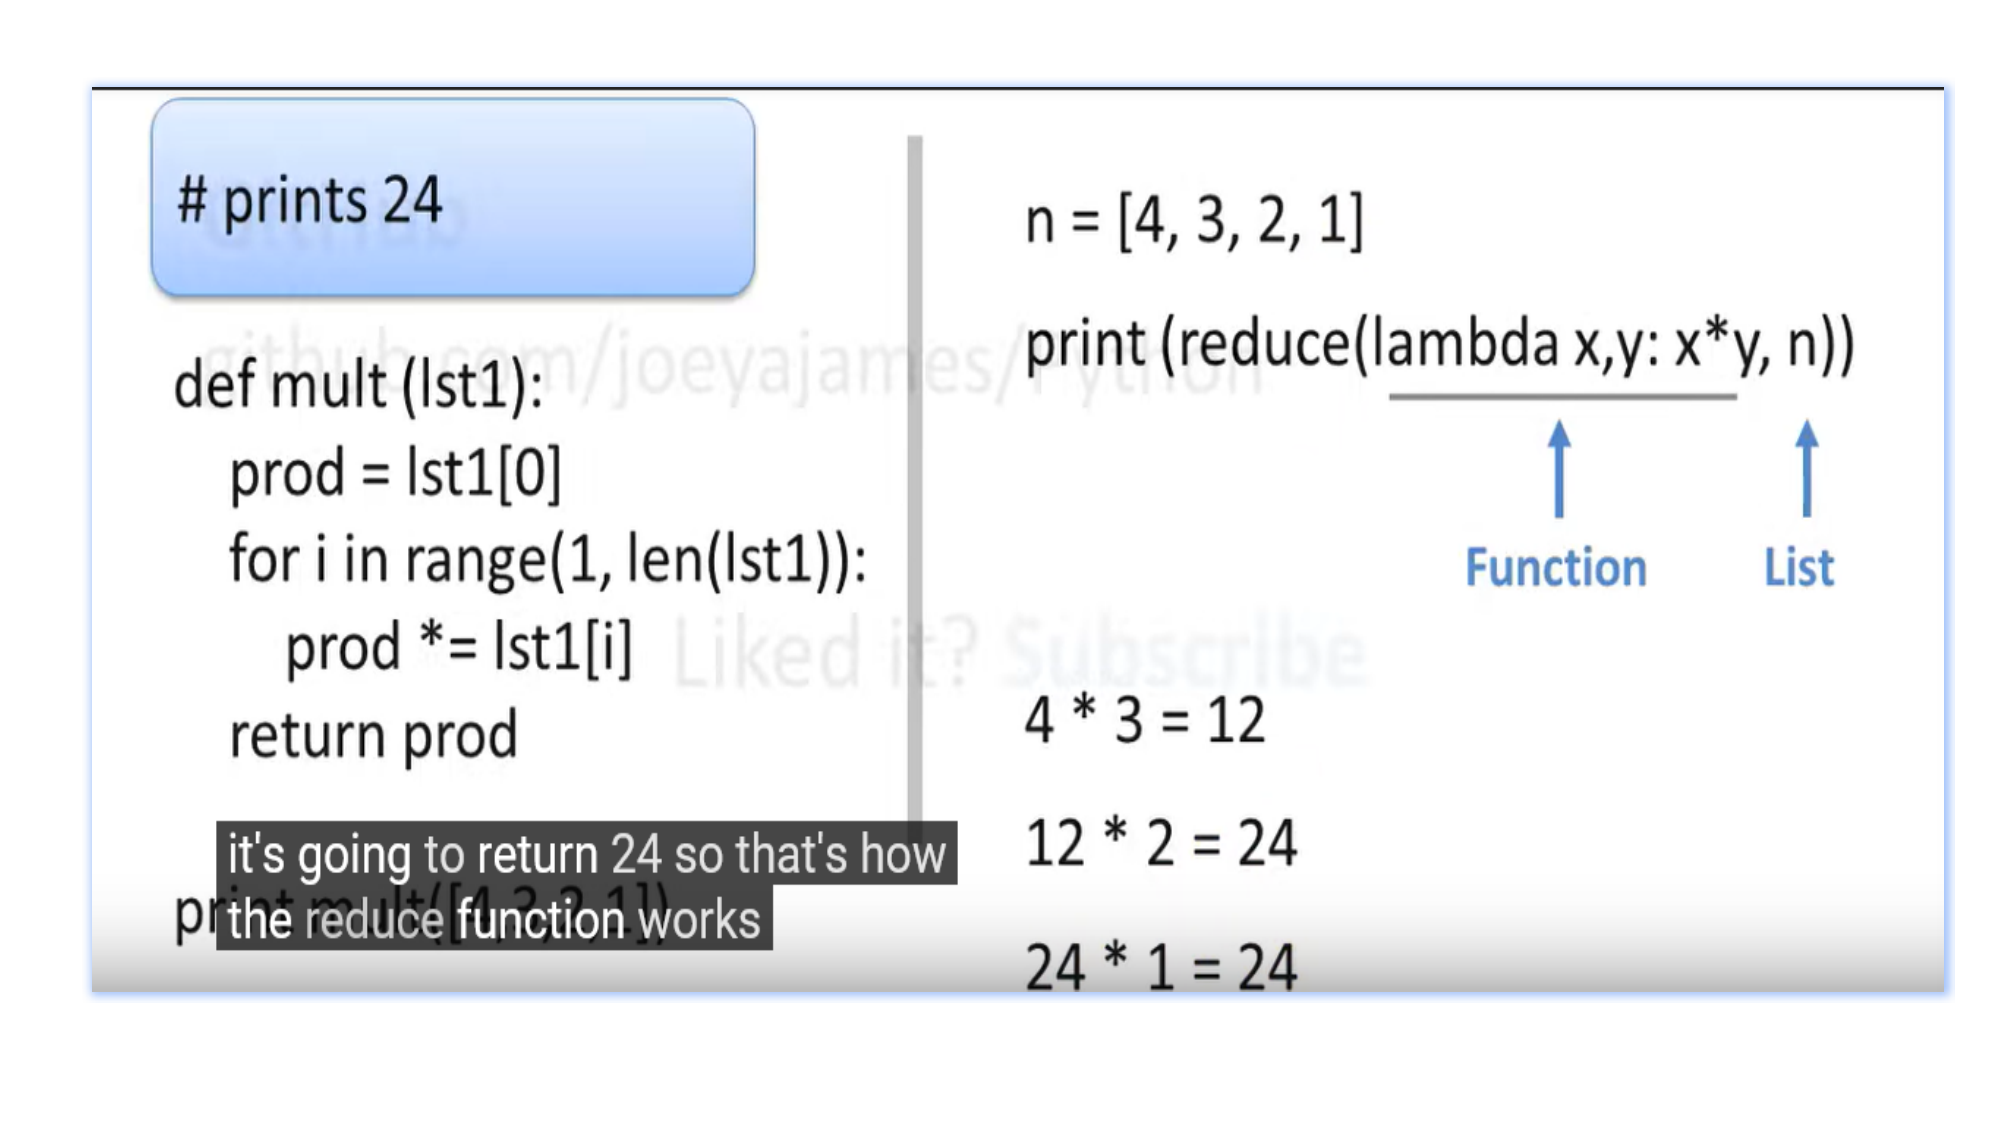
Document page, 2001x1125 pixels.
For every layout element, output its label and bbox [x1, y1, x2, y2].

picture [91, 87, 1944, 992]
